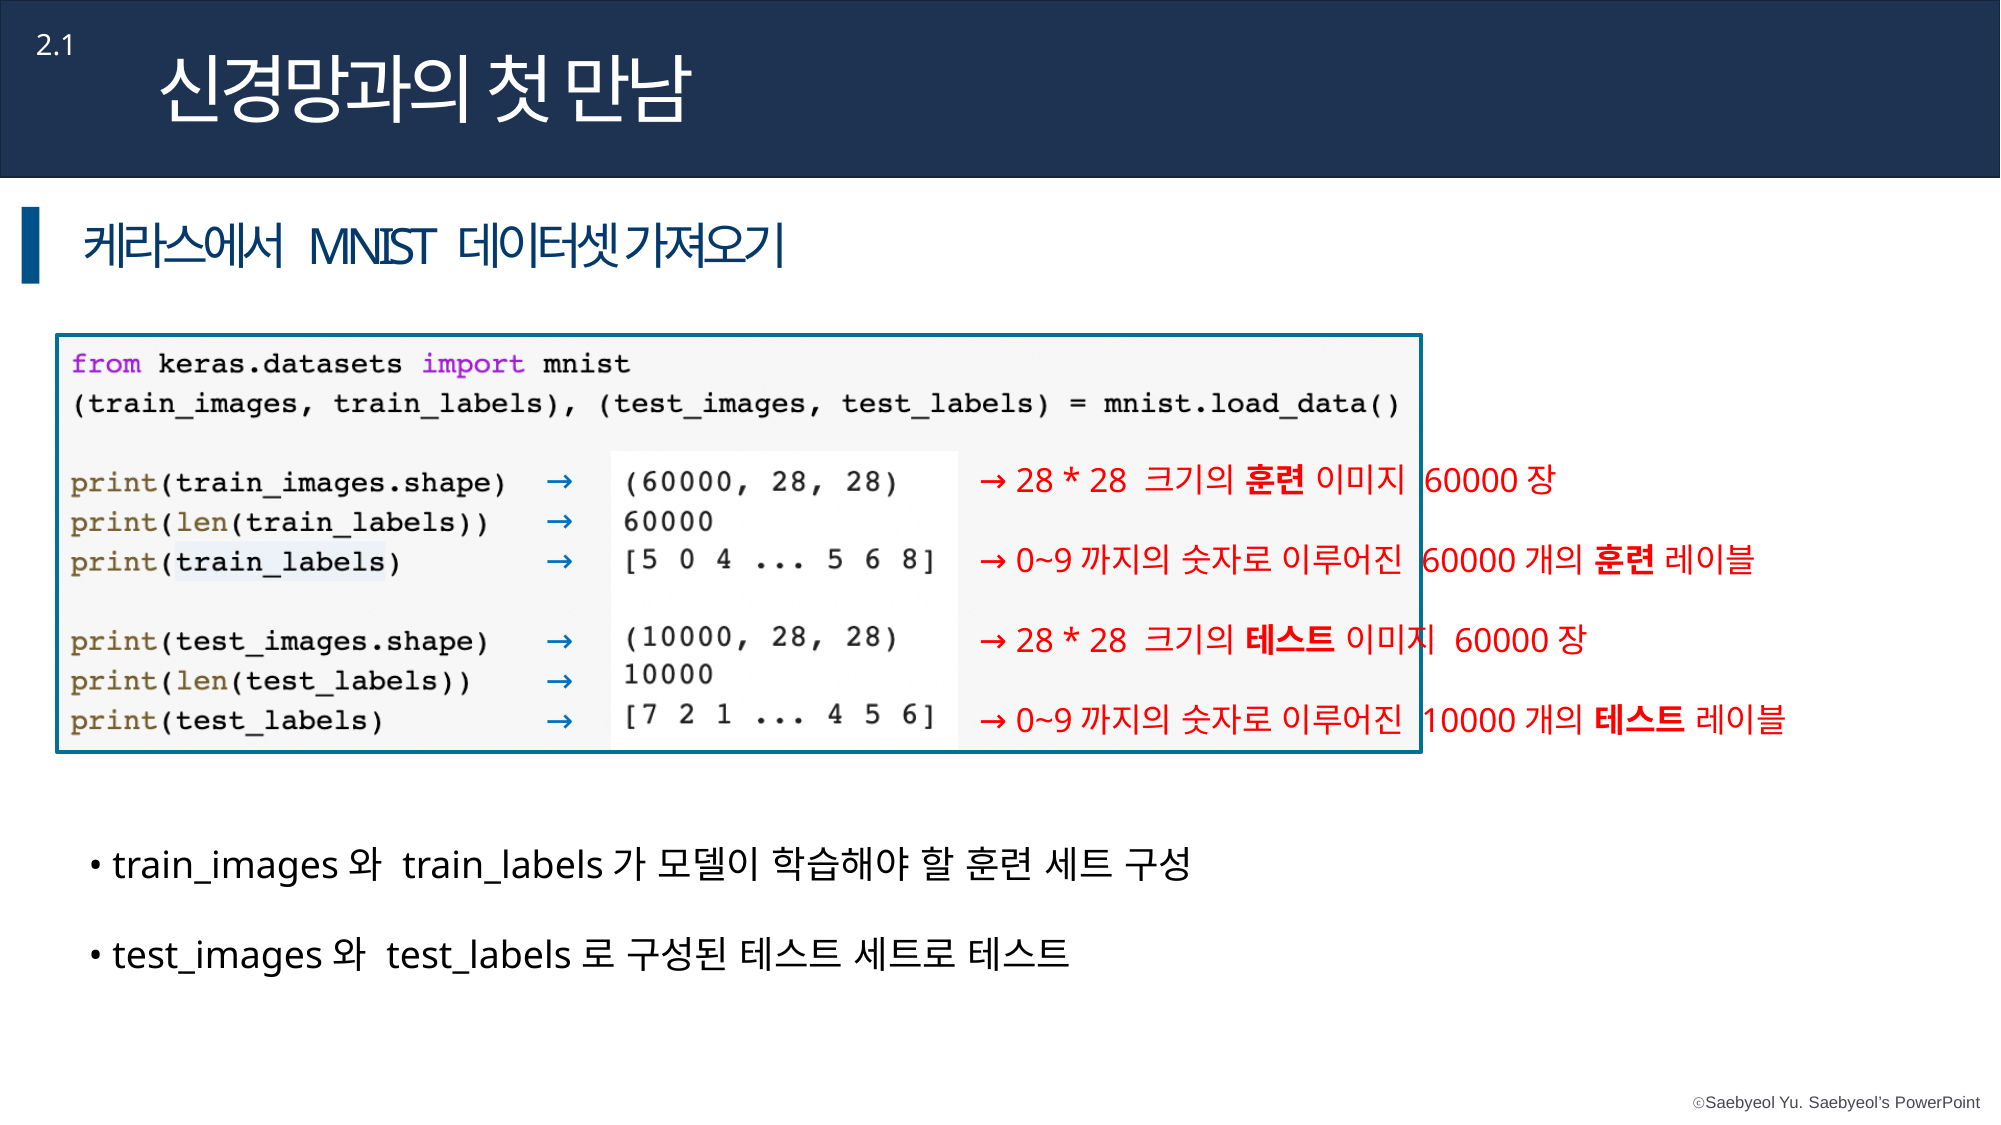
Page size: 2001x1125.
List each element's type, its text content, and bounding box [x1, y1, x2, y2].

text_box [0, 0, 2000, 178]
text_box 2.1 [21, 19, 92, 69]
text_box 신경망과의 첫 만남 [142, 35, 710, 140]
picture [60, 338, 1420, 749]
text_box [21, 206, 40, 285]
text_box • train_images와 train_labels가 모델이 학습해야 할 훈련 세트 구성 • test_images와 test_labels로 구성된 테스트 세트로 테스트 [73, 834, 1209, 984]
text_box → 28 * 28 크기의 훈련 이미지 60000장 → 0~9까지의 숫자로 이루어진 60000개의 훈련 레이블 → 28 * 28 크기의 테스트 이미지 60000장 → 0~9까지의 숫자로 이루어진 10000개의 테스트 레이블 [1420, 451, 1960, 746]
text_box 케라스에서 MNIST 데이터셋 가져오기 [68, 207, 804, 283]
